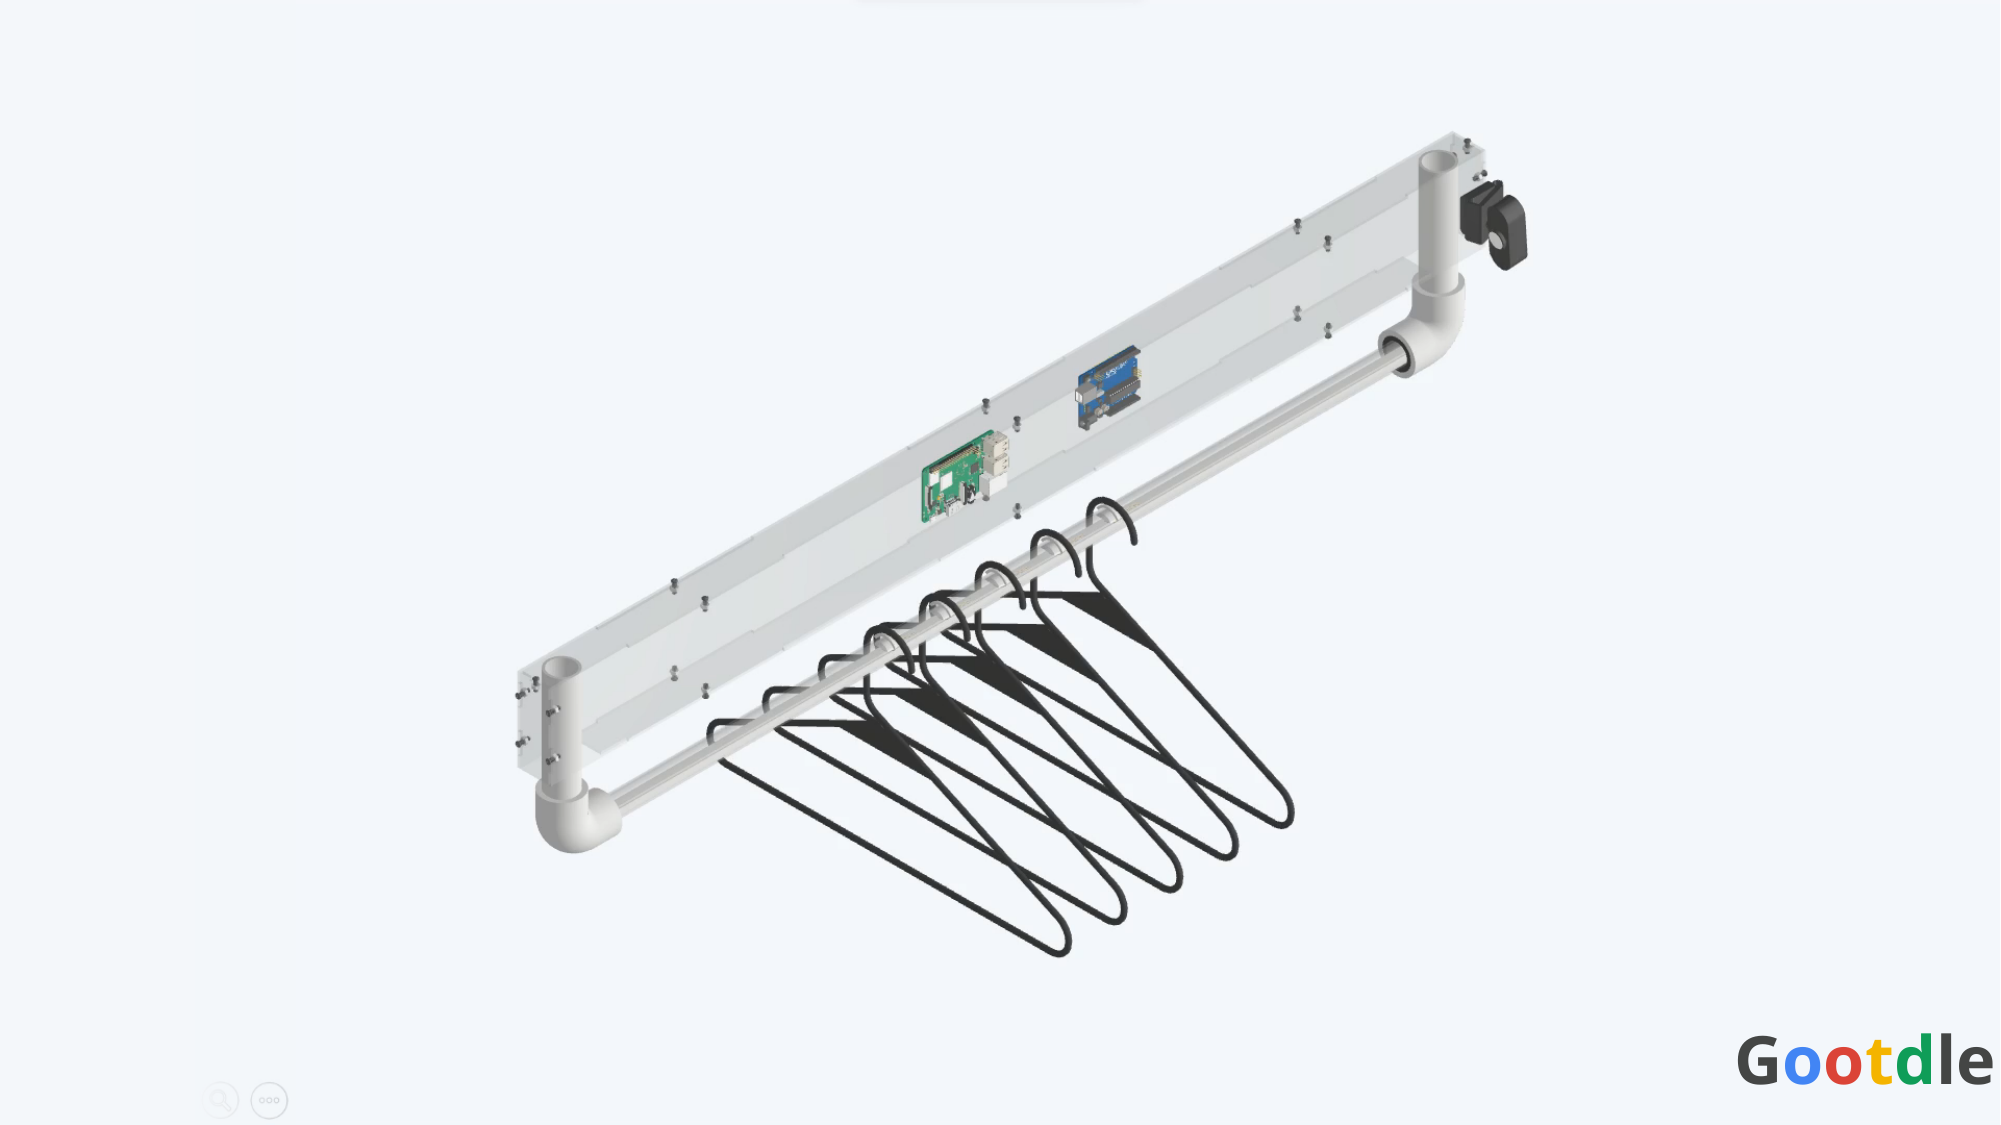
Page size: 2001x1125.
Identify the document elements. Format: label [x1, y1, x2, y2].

text_box [0, 0, 2000, 1125]
